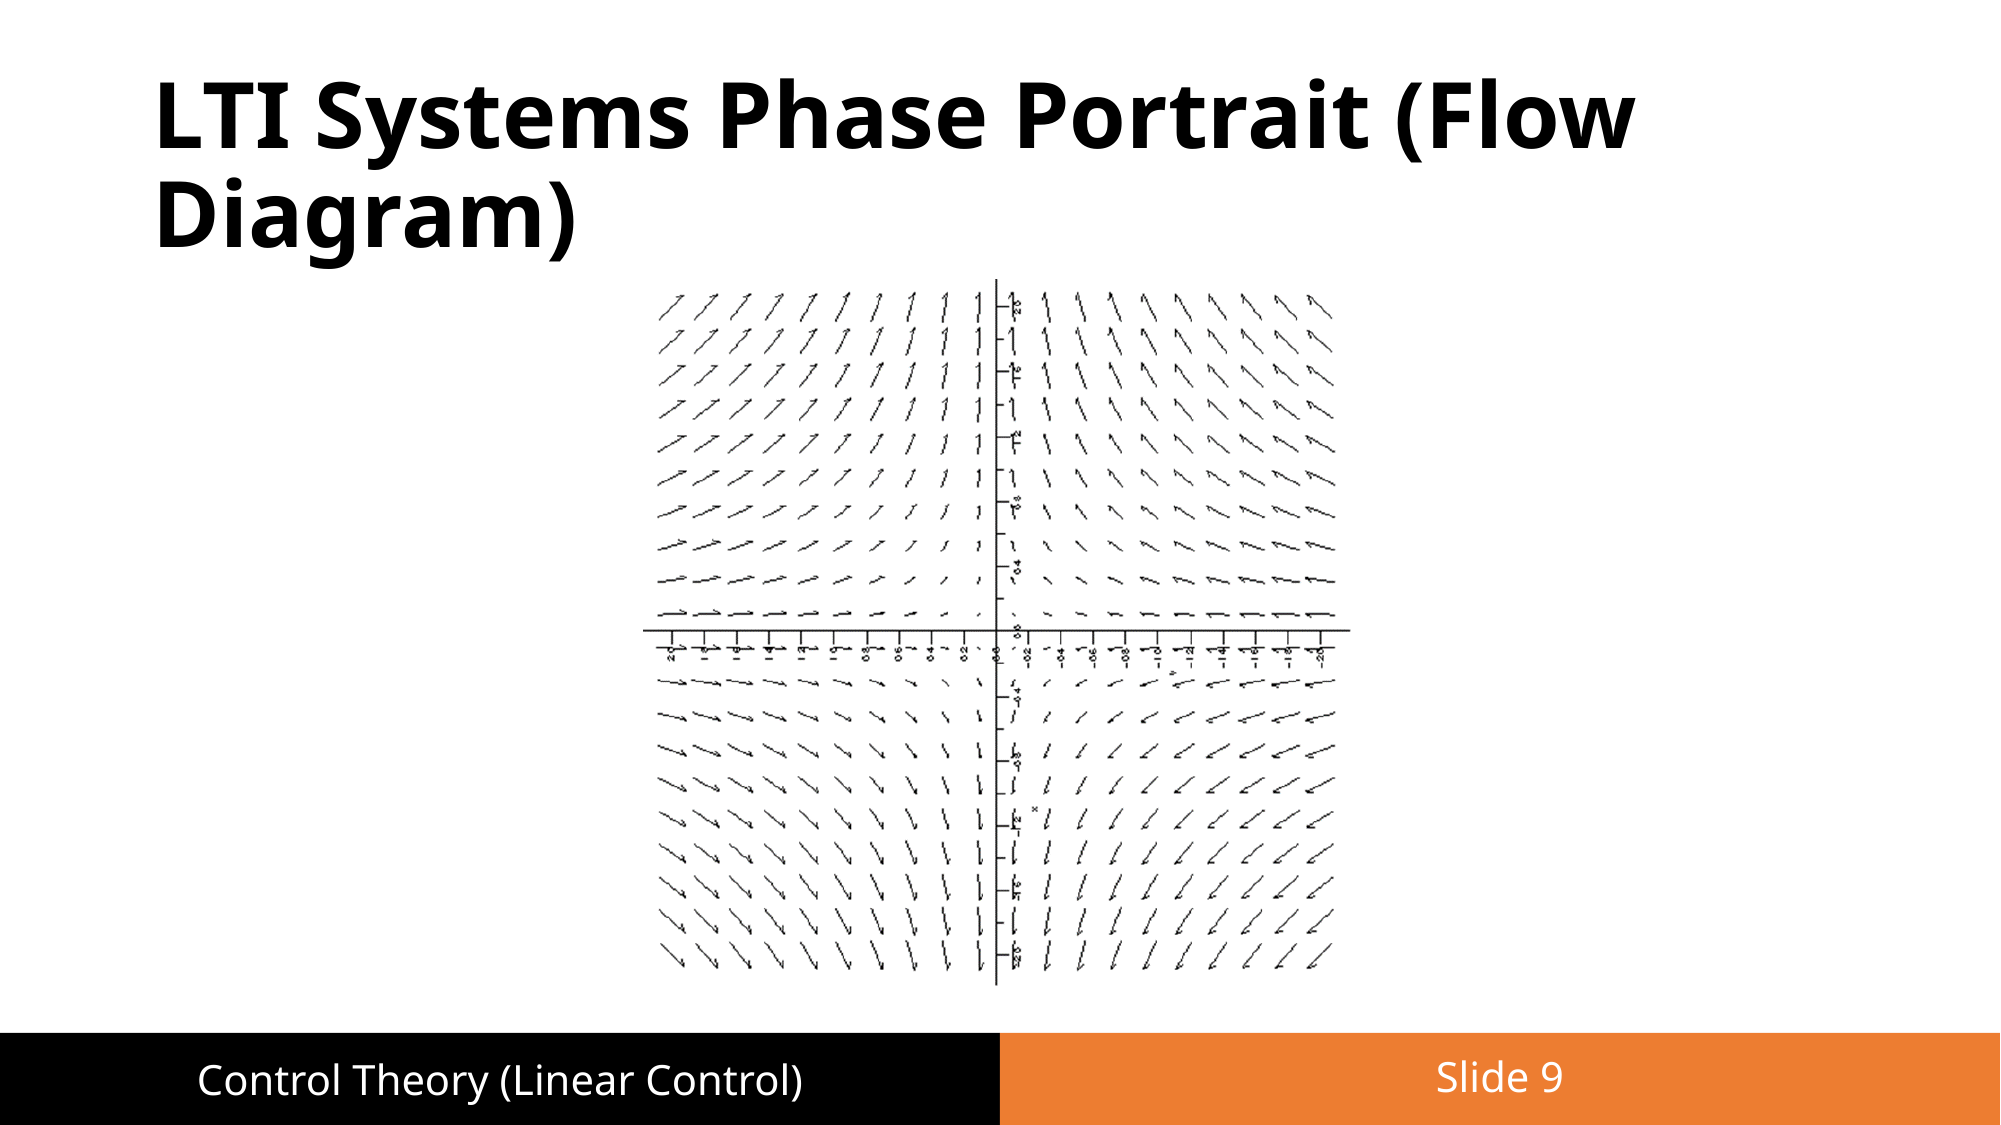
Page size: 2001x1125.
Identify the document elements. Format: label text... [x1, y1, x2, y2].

text_box Control Theory (Linear Control) [0, 1032, 999, 1125]
picture [643, 279, 1357, 996]
text_box Slide 9 [999, 1032, 2000, 1125]
title LTI Systems Phase Portrait (Flow Diagram) [137, 59, 1863, 278]
